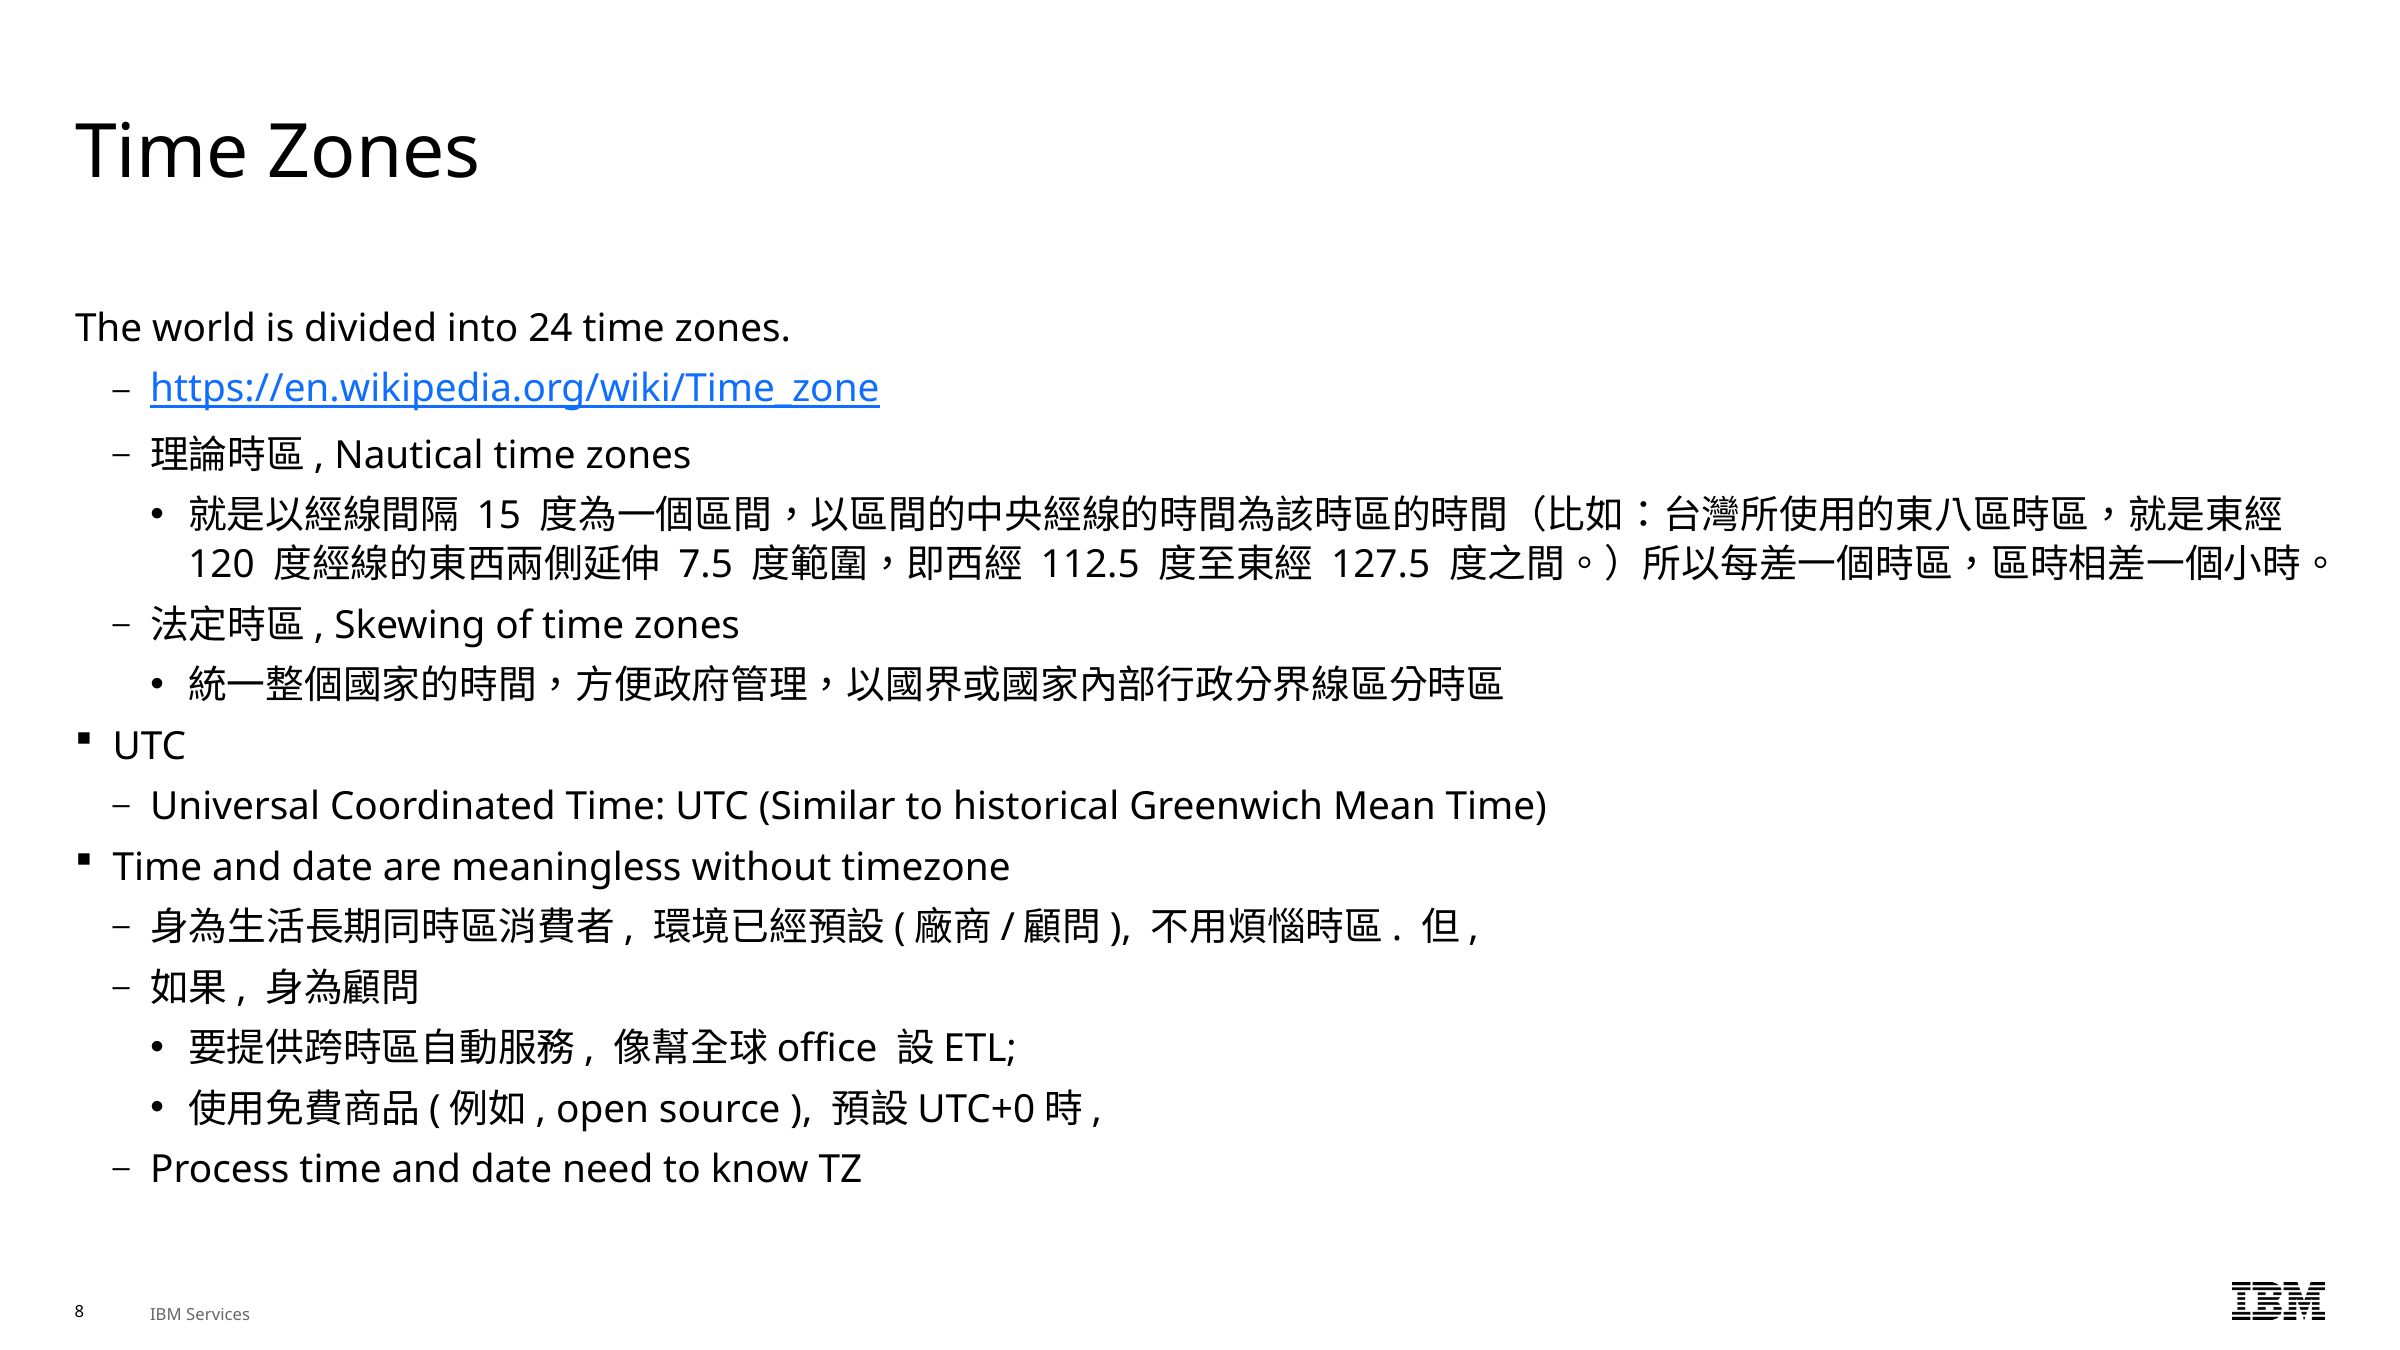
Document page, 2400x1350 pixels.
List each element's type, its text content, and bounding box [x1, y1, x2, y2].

title Time Zones [75, 90, 2308, 216]
picture [2232, 1282, 2325, 1320]
list The world is divided into 24 time zones. https://en.wikipedia.org/wiki/Time_zone 理論時區, Nautical time zones 就是以經線間隔 15 度為一個區間，以區間的中央經線的時間為該時區的時間（比如：台灣所使用的東八區時區，就是東經 120 度經線的東西兩側延伸 7.5 度範圍，即西經 112.5 度至東經 127.5 度之間。）所以每差一個時區，區時相差一個小時。 法定時區, Skewing of time zones 統一整個國家的時間，方便政府管理，以國界或國家內部行政分界線區分時區 UTC Universal Coordinated Time: UTC (Similar to historical Greenwich Mean Time) Time and date are meaningless without timezone 身為生活長期同時區消費者, 環境已經預設(廠商/顧問), 不用煩惱時區. 但, 如果, 身為顧問 要提供跨時區自動服務, 像幫全球office 設ETL; 使用免費商品(例如, open source ), 預設UTC+0時, Process time and date need to know TZ [75, 262, 2308, 1203]
